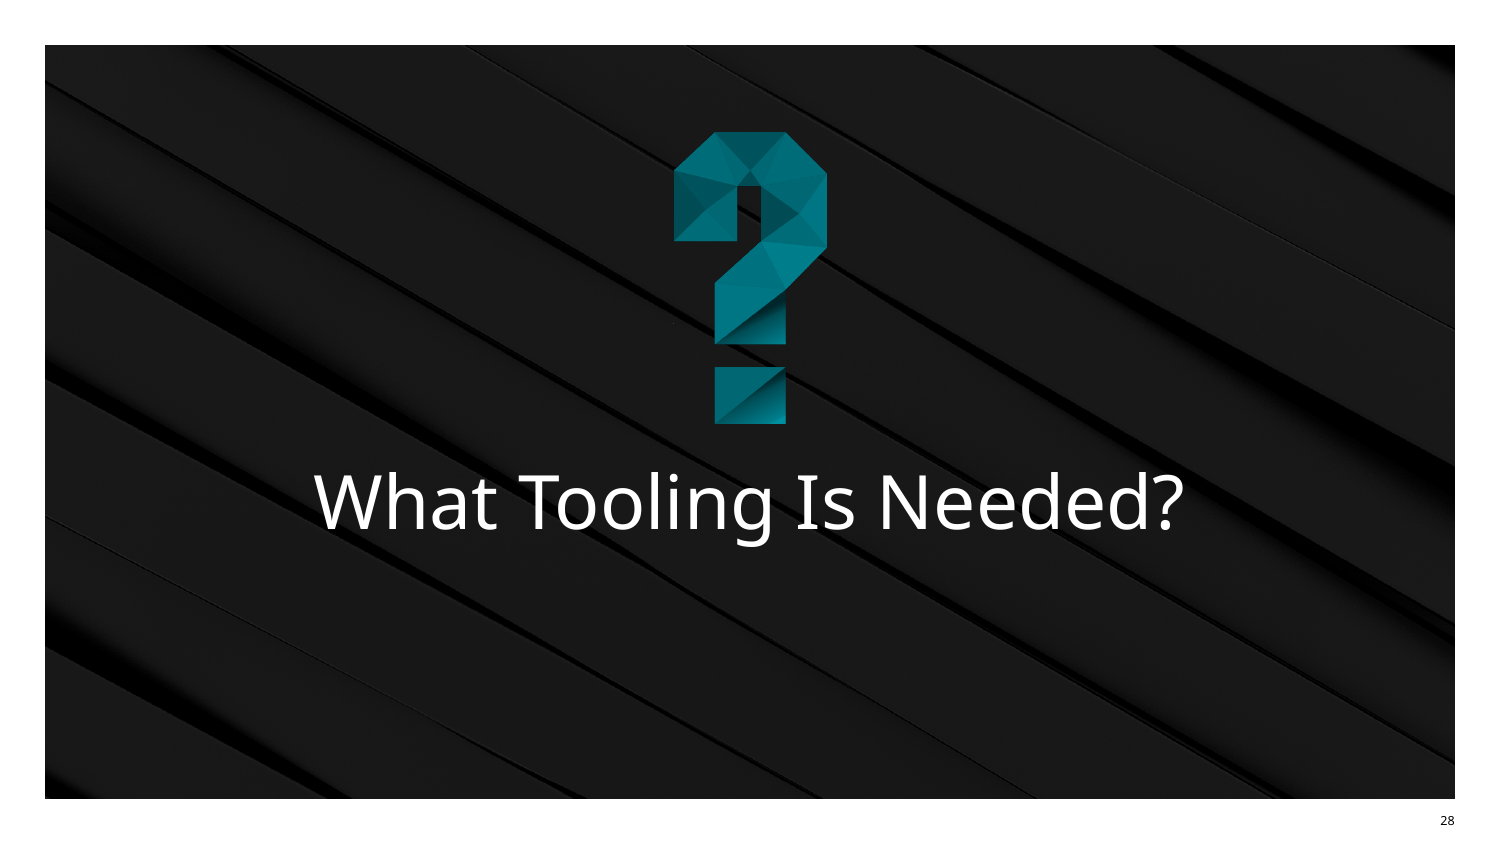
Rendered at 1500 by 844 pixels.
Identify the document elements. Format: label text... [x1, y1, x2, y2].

picture [45, 45, 1455, 379]
title What Tooling Is Needed? [0, 379, 1500, 799]
